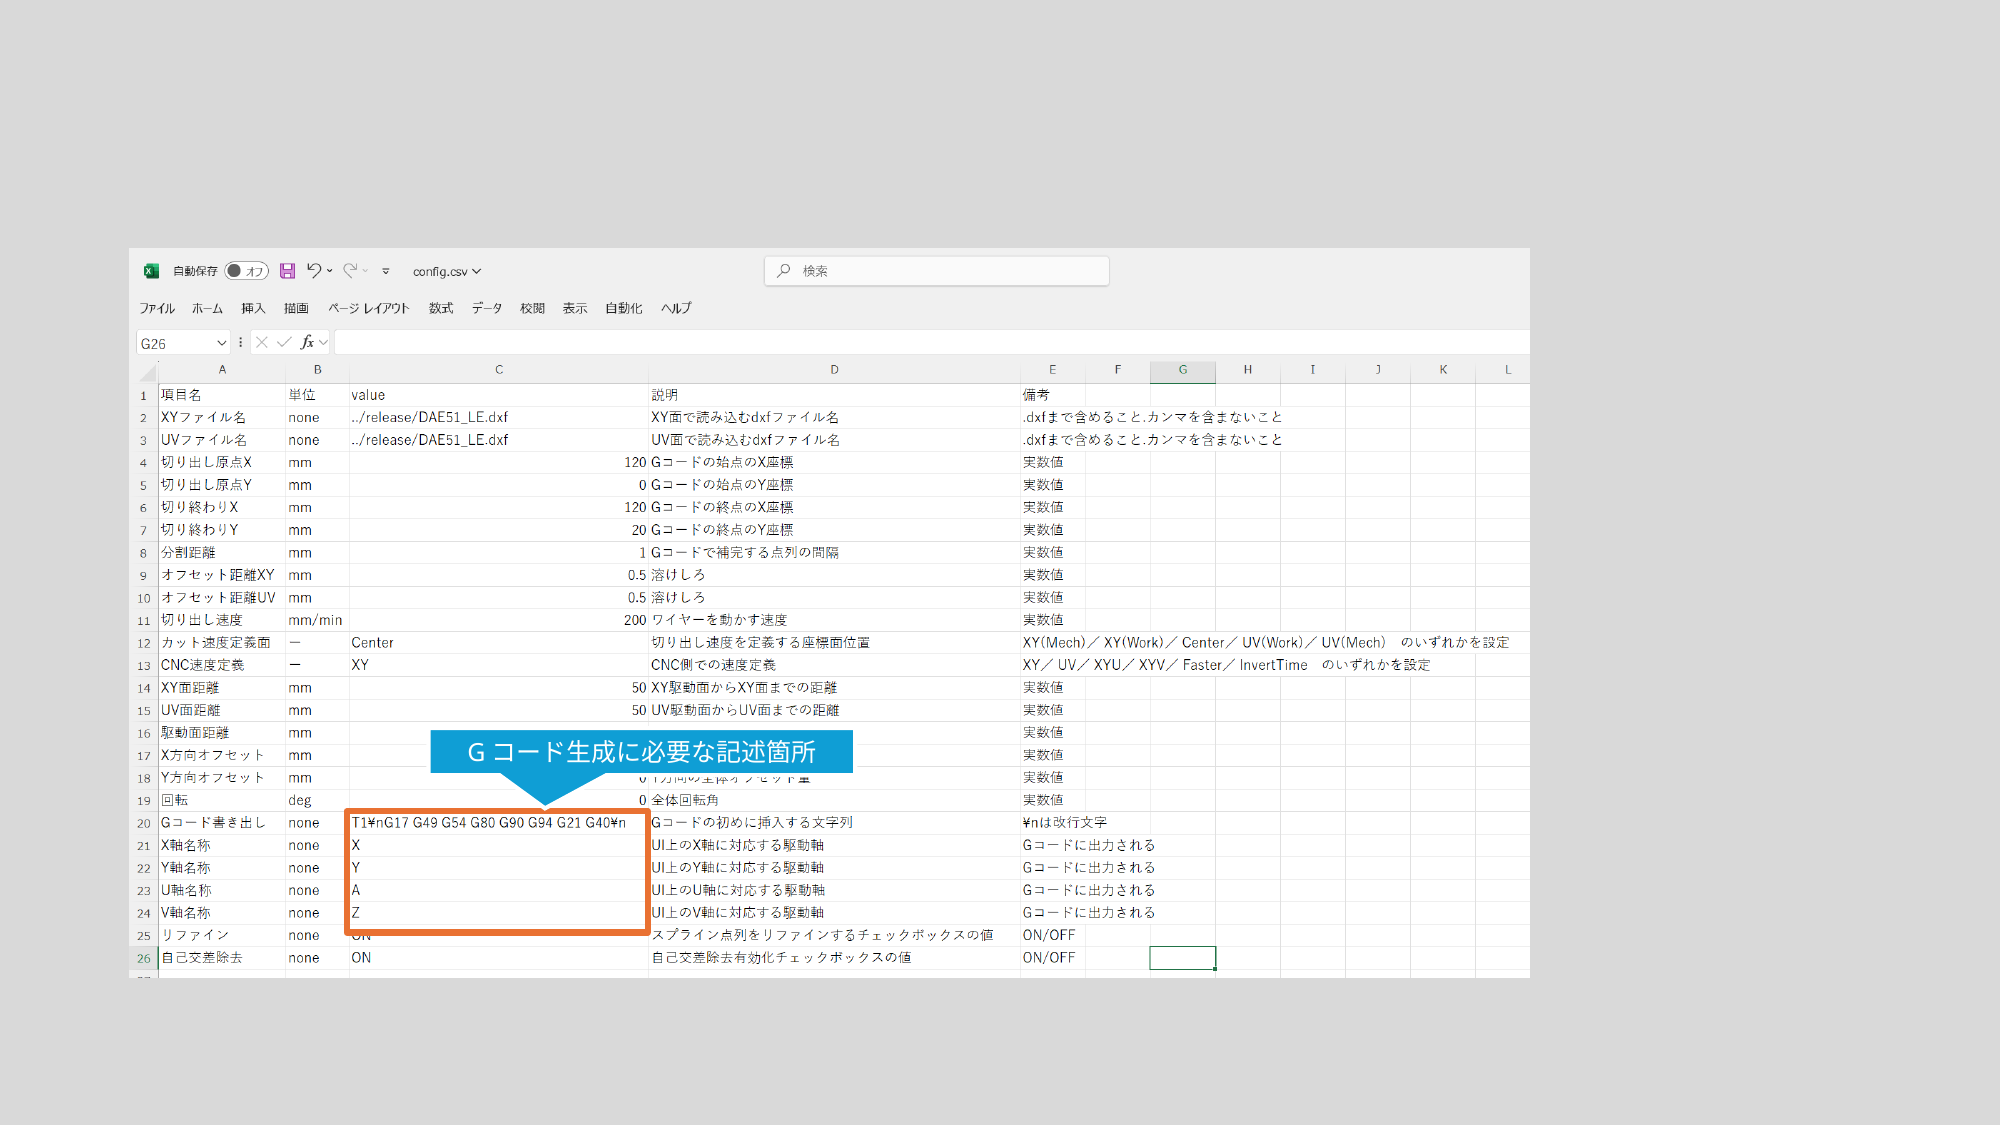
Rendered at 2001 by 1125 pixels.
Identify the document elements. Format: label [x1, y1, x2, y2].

picture [128, 248, 1530, 979]
